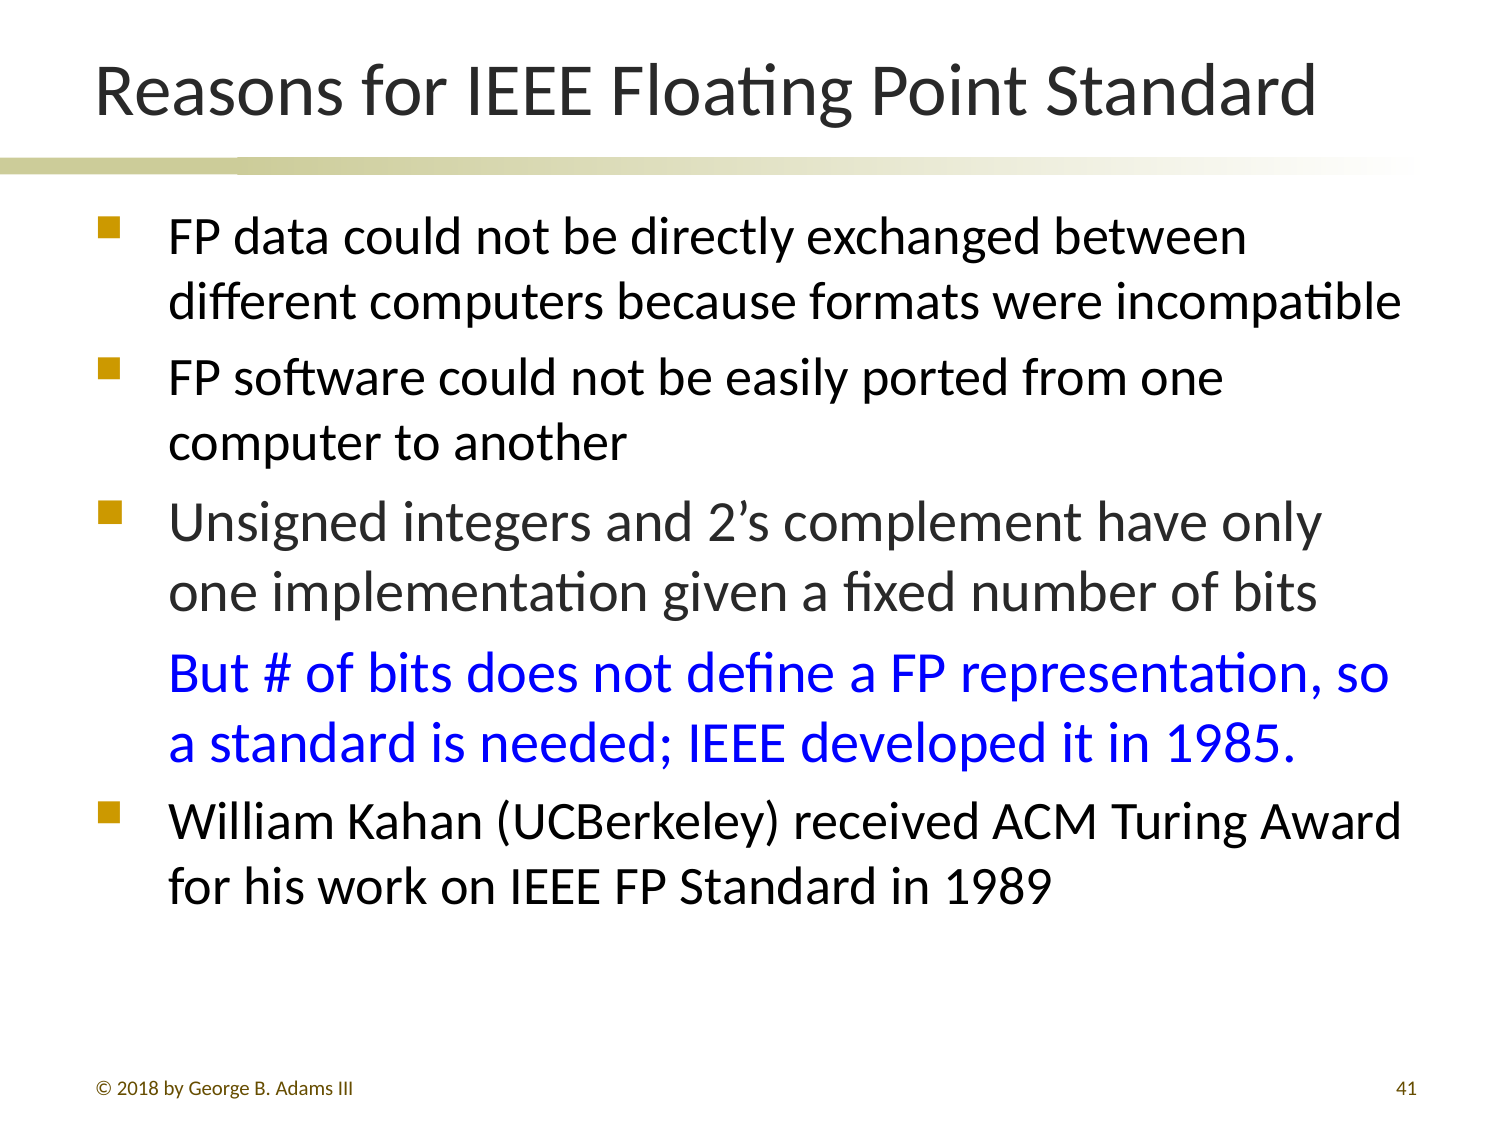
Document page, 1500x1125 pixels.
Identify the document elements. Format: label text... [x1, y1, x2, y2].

slide_number © 2018 by George B. Adams III [79, 1067, 406, 1099]
title Reasons for IEEE Floating Point Standard [79, 15, 1432, 139]
slide_number 255 [1119, 1067, 1433, 1099]
list FP data could not be directly exchanged between different computers because formats were incompatible FP software could not be easily ported from one computer to another Unsigned integers and 2’s complement have only one implementation given a fixed number of bits But # of bits does not define a FP representation, so a standard is needed; IEEE developed it in 1985. William Kahan (UCBerkeley) received ACM Turing Award for his work on IEEE FP Standard in 1989 [79, 192, 1430, 1013]
